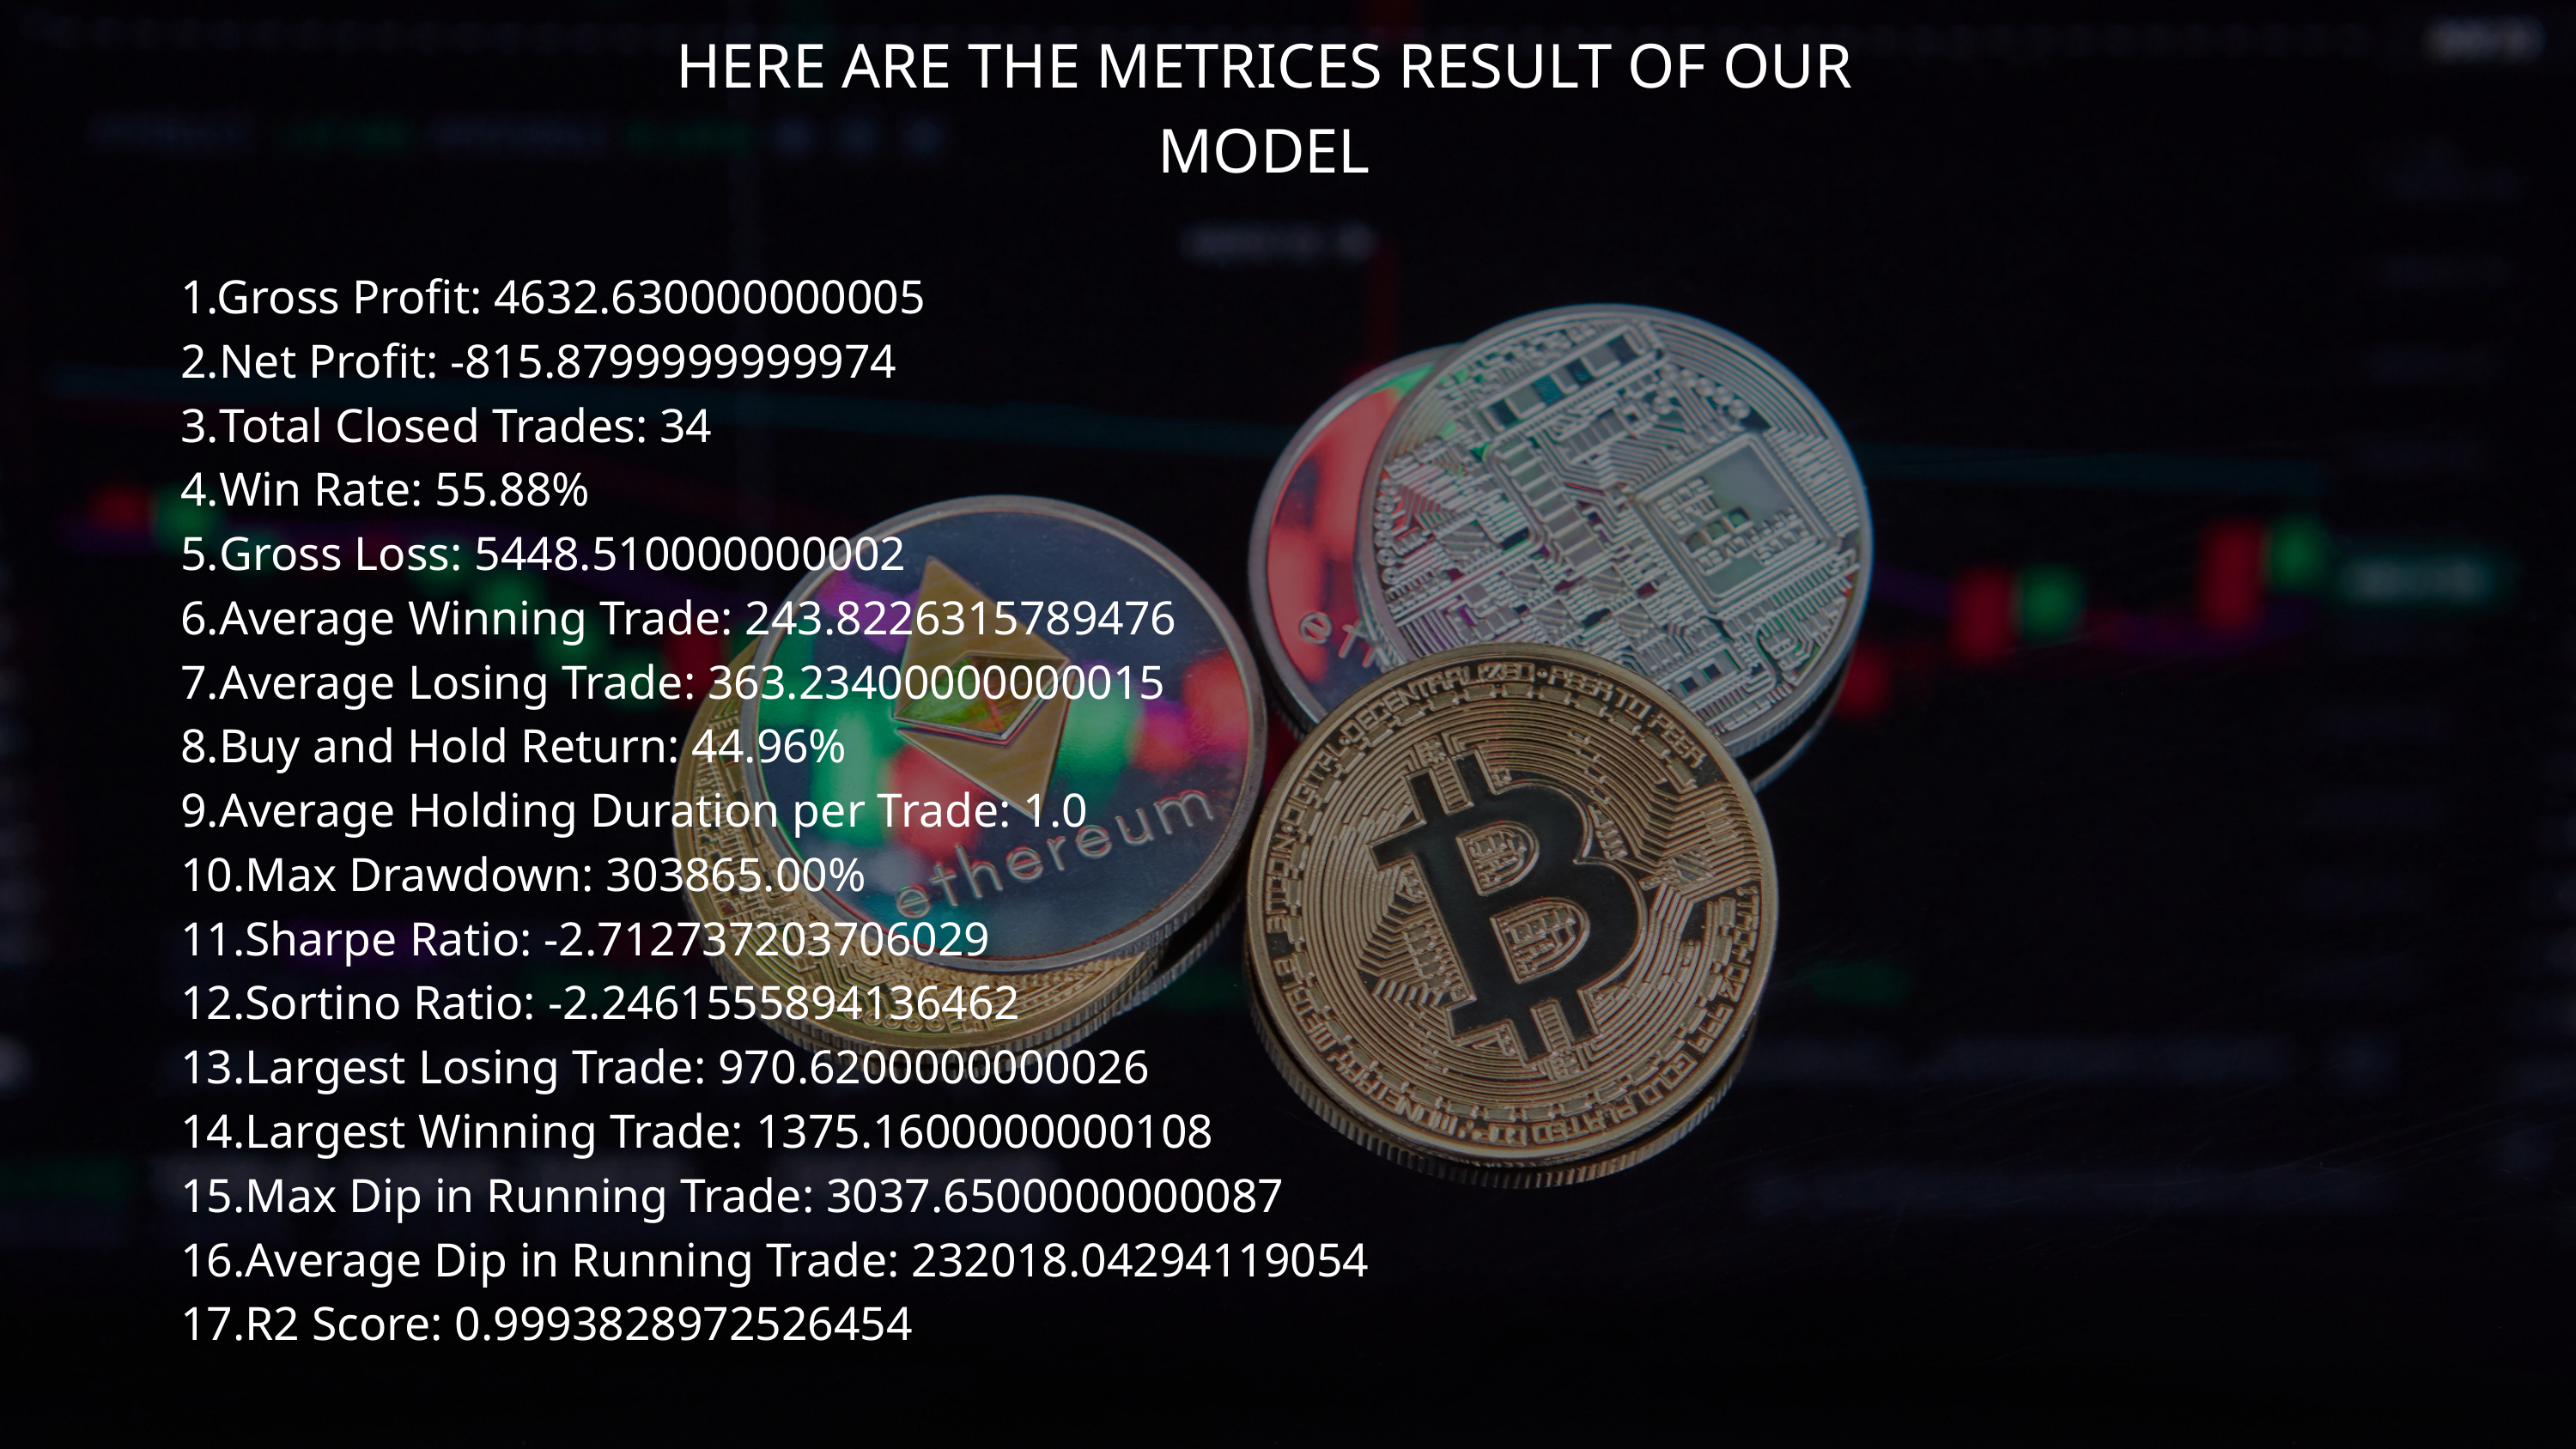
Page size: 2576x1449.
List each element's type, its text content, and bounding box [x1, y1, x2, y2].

text_box [0, 0, 2576, 1449]
text_box 1.Gross Profit: 4632.630000000005 2.Net Profit: -815.8799999999974 3.Total Closed Trades: 34 4.Win Rate: 55.88% 5.Gross Loss: 5448.510000000002 6.Average Winning Trade: 243.8226315789476 7.Average Losing Trade: 363.23400000000015 8.Buy and Hold Return: 44.96% 9.Average Holding Duration per Trade: 1.0 10.Max Drawdown: 303865.00% 11.Sharpe Ratio: -2.712737203706029 12.Sortino Ratio: -2.2461555894136462 13.Largest Losing Trade: 970.6200000000026 14.Largest Winning Trade: 1375.1600000000108 15.Max Dip in Running Trade: 3037.6500000000087 16.Average Dip in Running Trade: 232018.04294119054 17.R2 Score: 0.9993828972526454 [180, 270, 1864, 1350]
text_box HERE ARE THE METRICES RESULT OF OUR MODEL [180, 15, 2348, 270]
